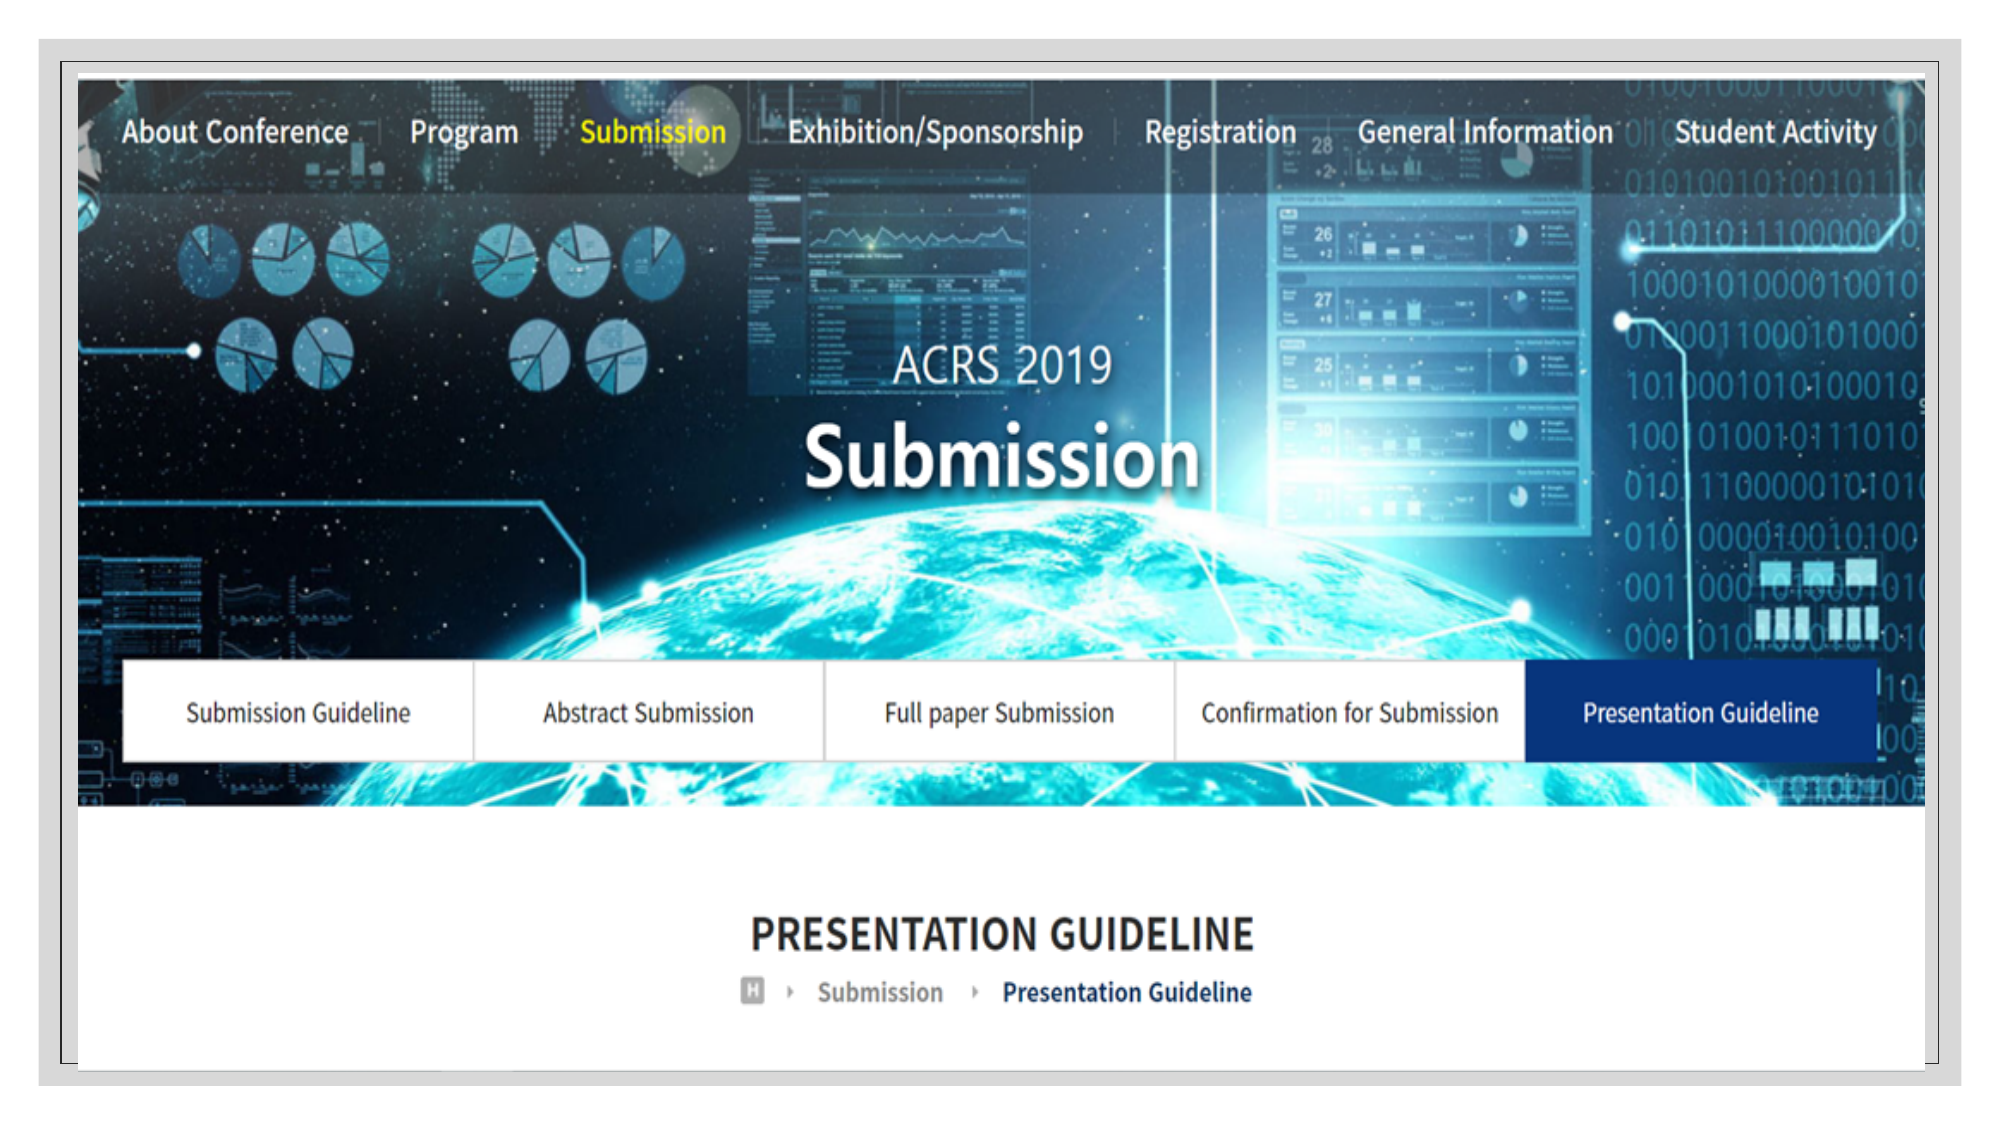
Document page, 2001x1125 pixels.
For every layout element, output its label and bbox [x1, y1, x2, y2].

list [78, 73, 1925, 1072]
